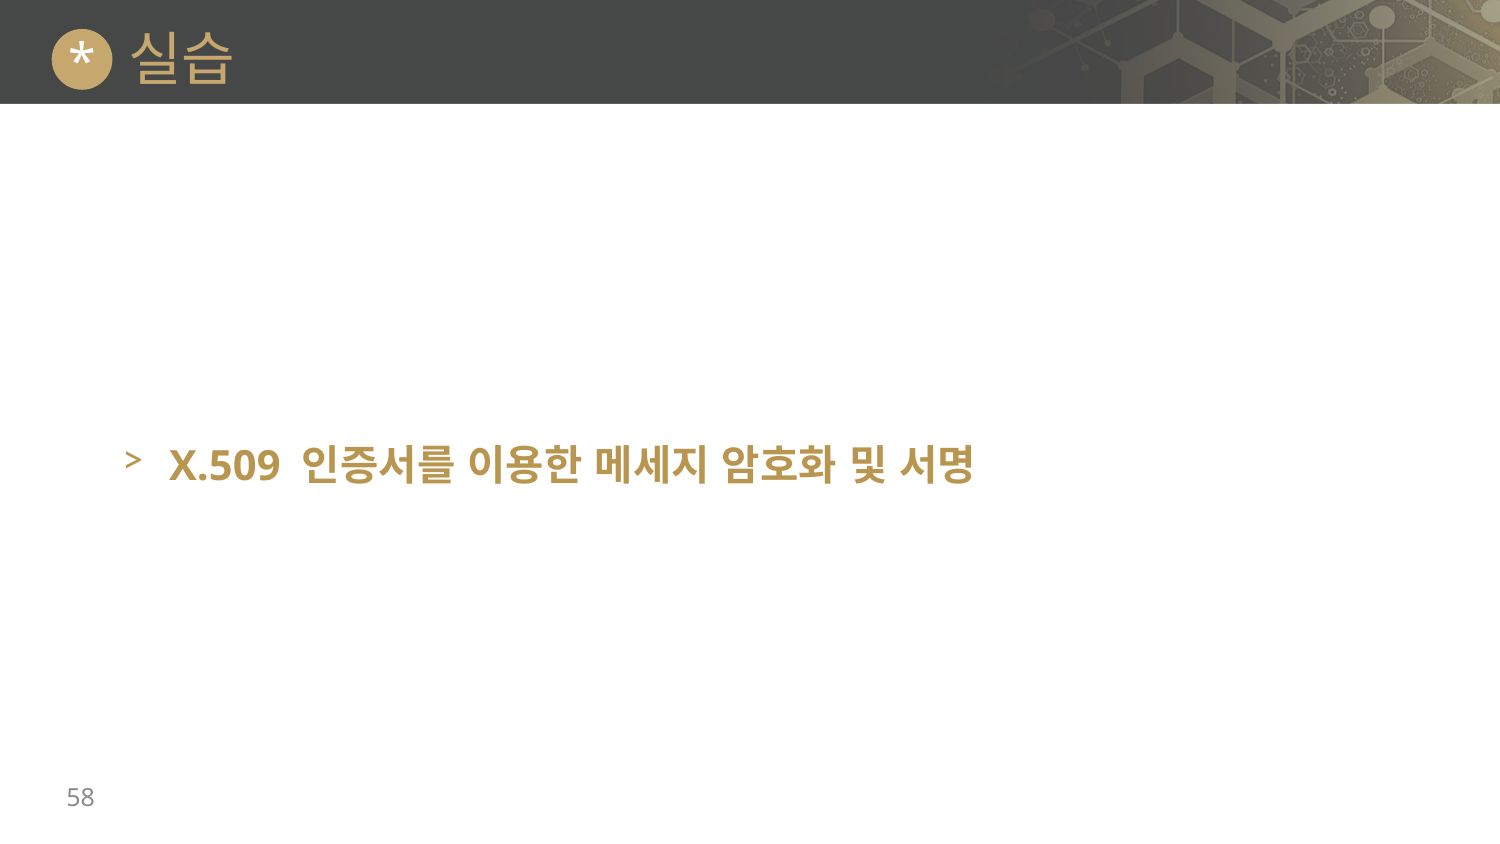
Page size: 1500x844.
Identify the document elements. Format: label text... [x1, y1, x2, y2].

list * [51, 28, 113, 90]
slide_number 58 [51, 776, 389, 822]
picture [0, 0, 1500, 103]
list X.509 인증서를 이용한 메세지 암호화 및 서명 [51, 150, 1397, 777]
title 실습 [113, 13, 1459, 100]
